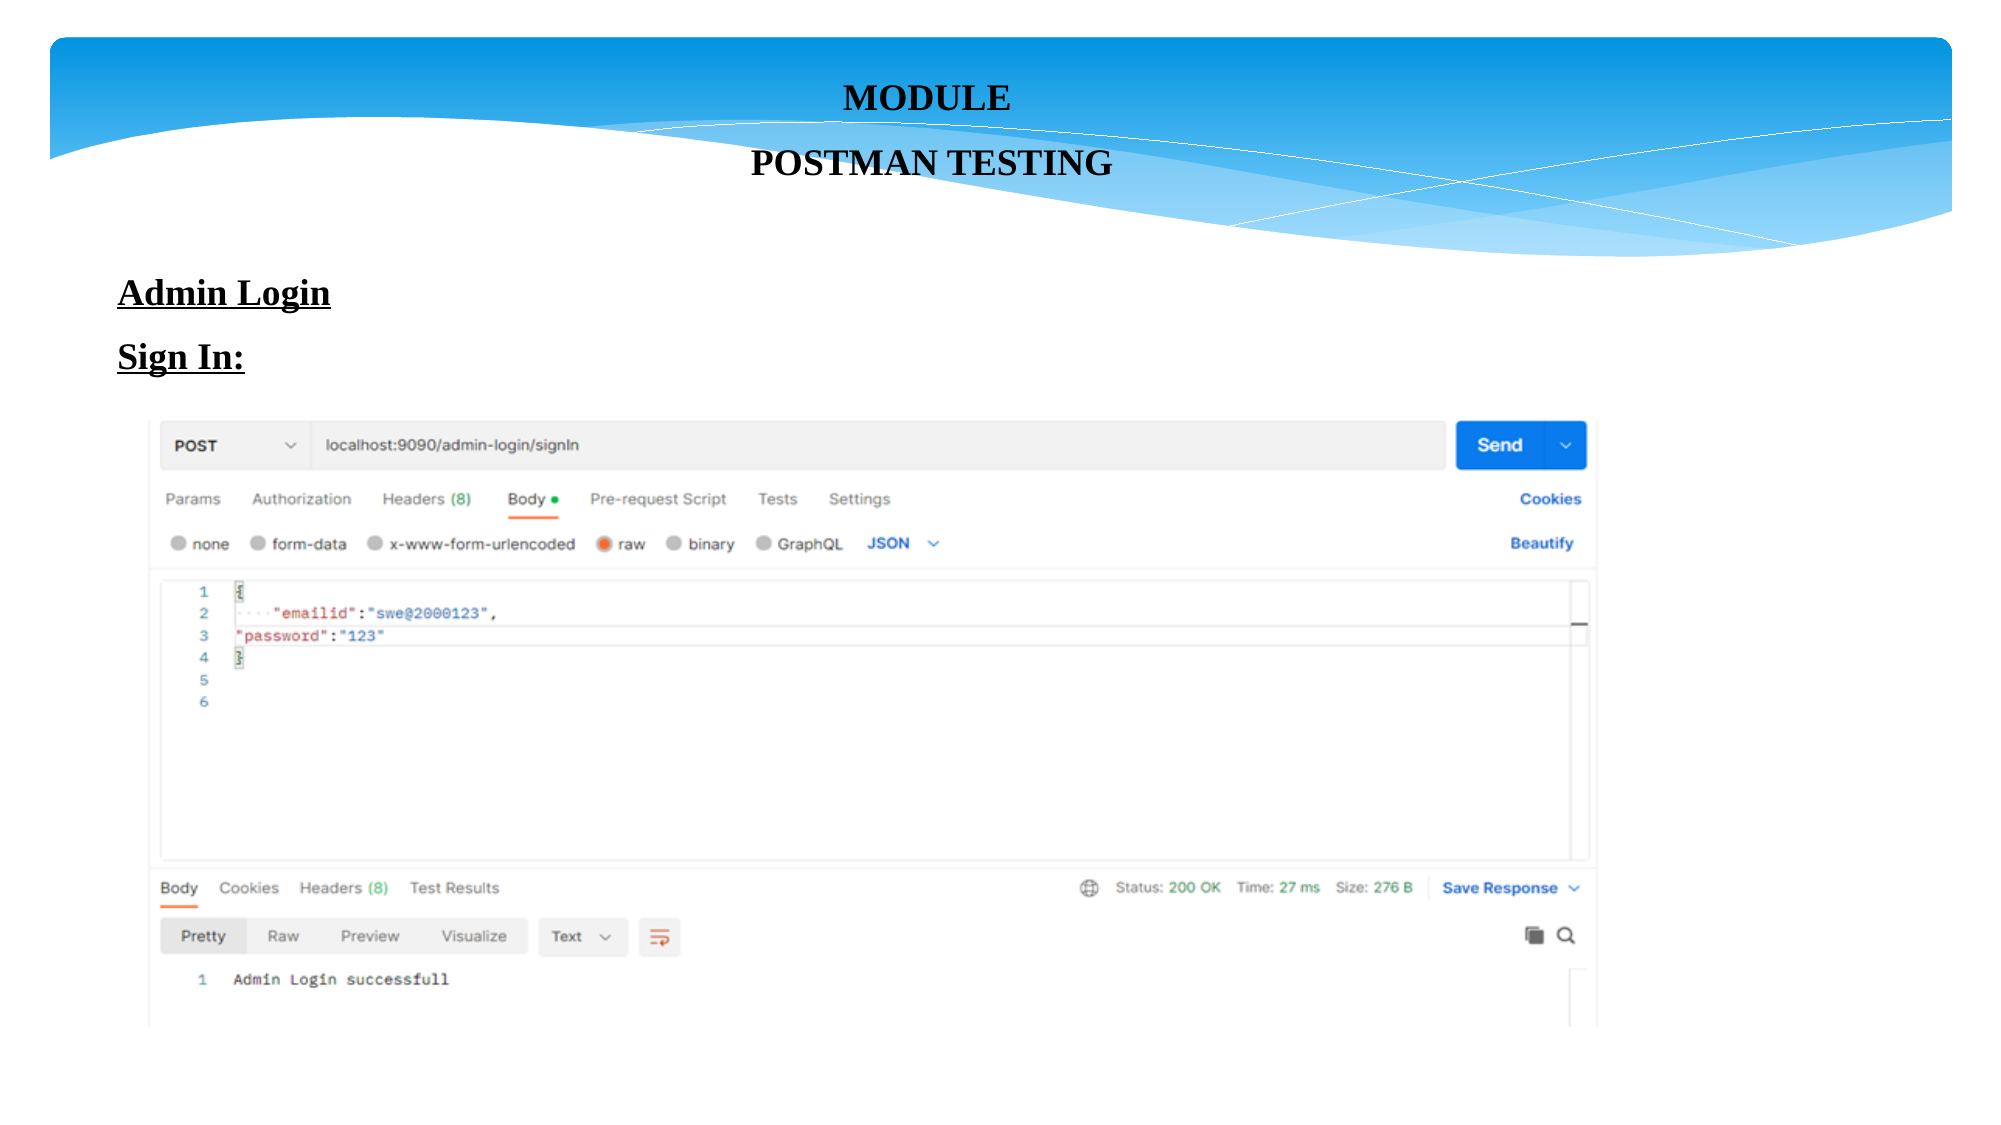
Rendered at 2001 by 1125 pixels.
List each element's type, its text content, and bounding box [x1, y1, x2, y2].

picture [148, 419, 1608, 1027]
text_box MODULE POSTMAN TESTING Admin Login Sign In: [102, 62, 1762, 385]
